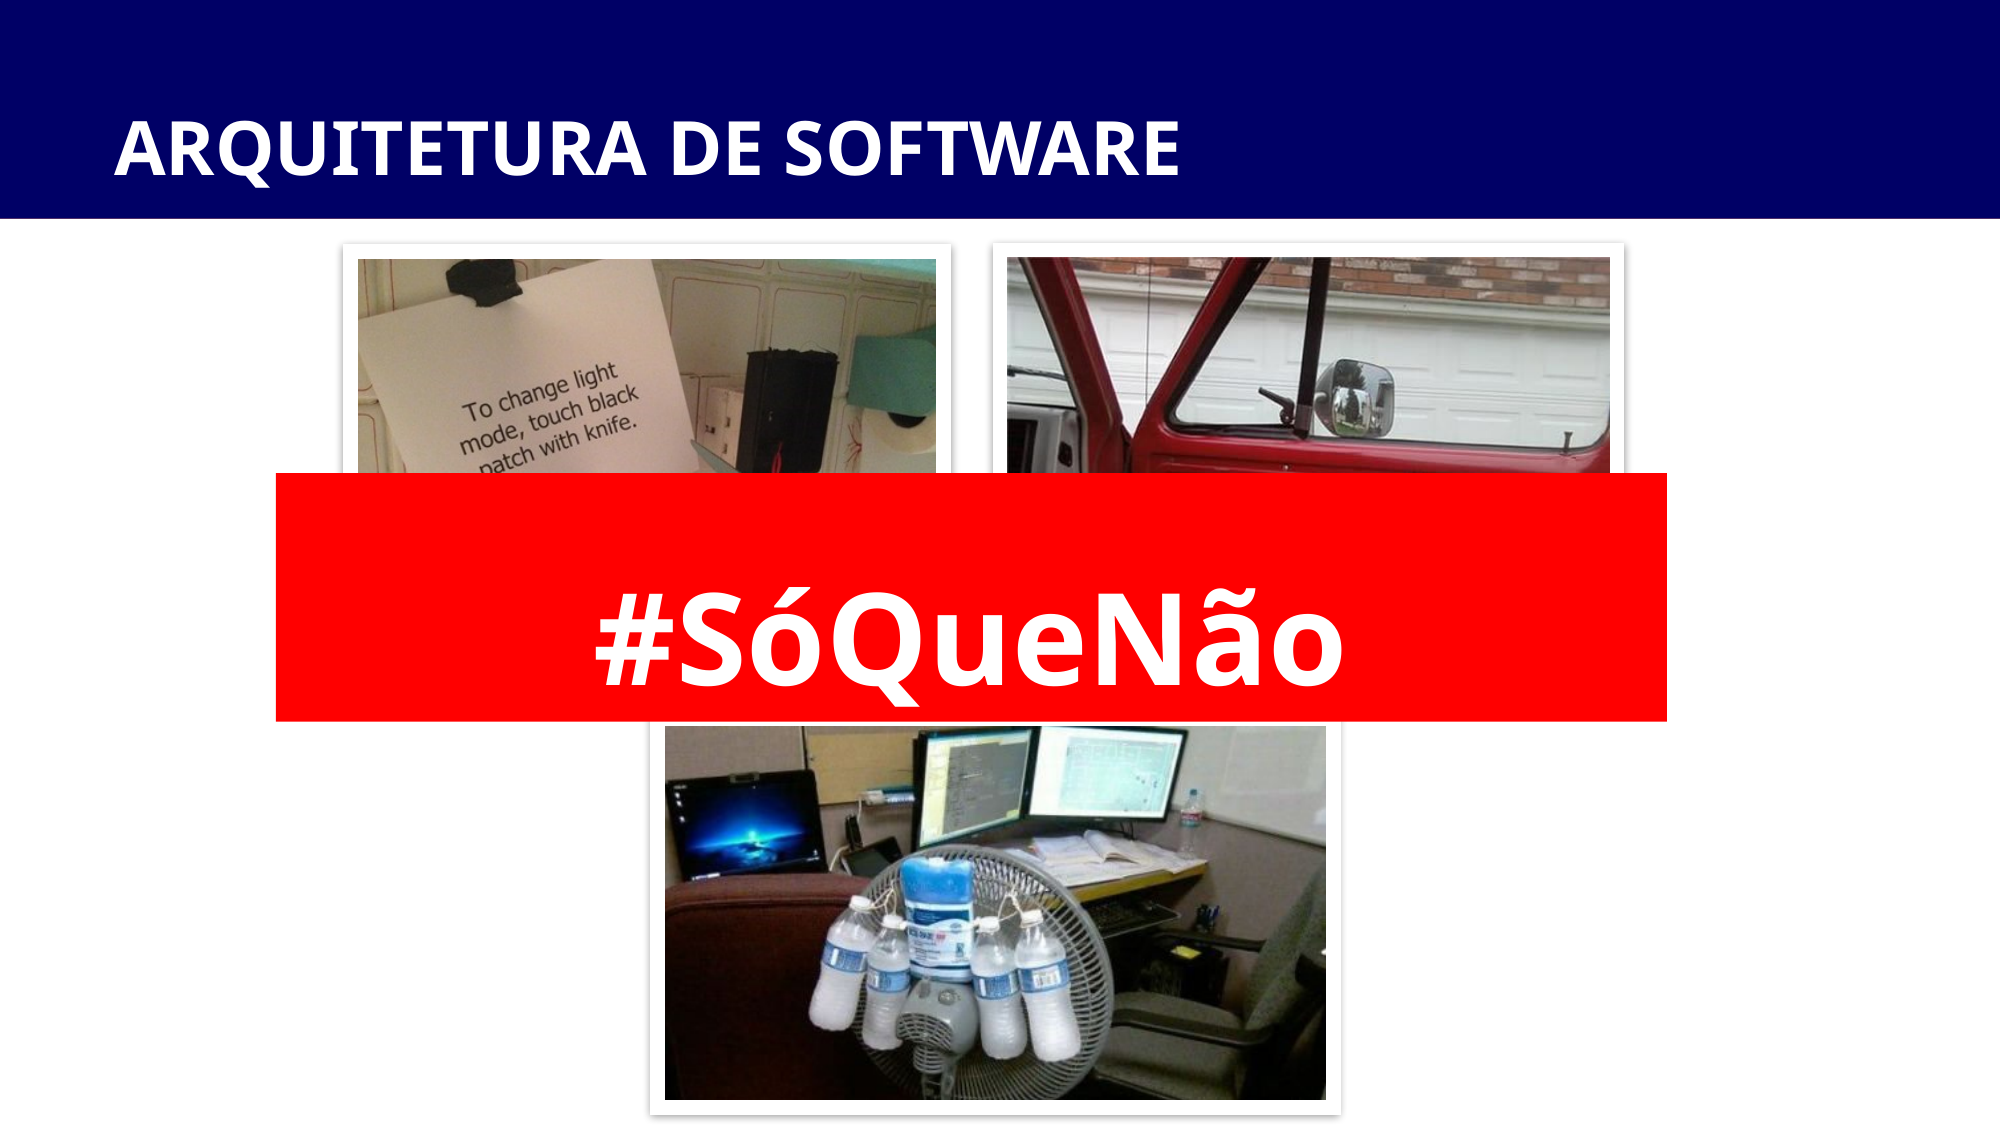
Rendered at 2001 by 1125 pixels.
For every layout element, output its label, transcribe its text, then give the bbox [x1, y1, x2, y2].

list #SóQueNão [275, 473, 1667, 722]
title ARQUITETURA DE SOFTWARE [99, 0, 1863, 199]
picture [664, 725, 1327, 1101]
picture [357, 258, 937, 693]
picture [1007, 257, 1610, 691]
